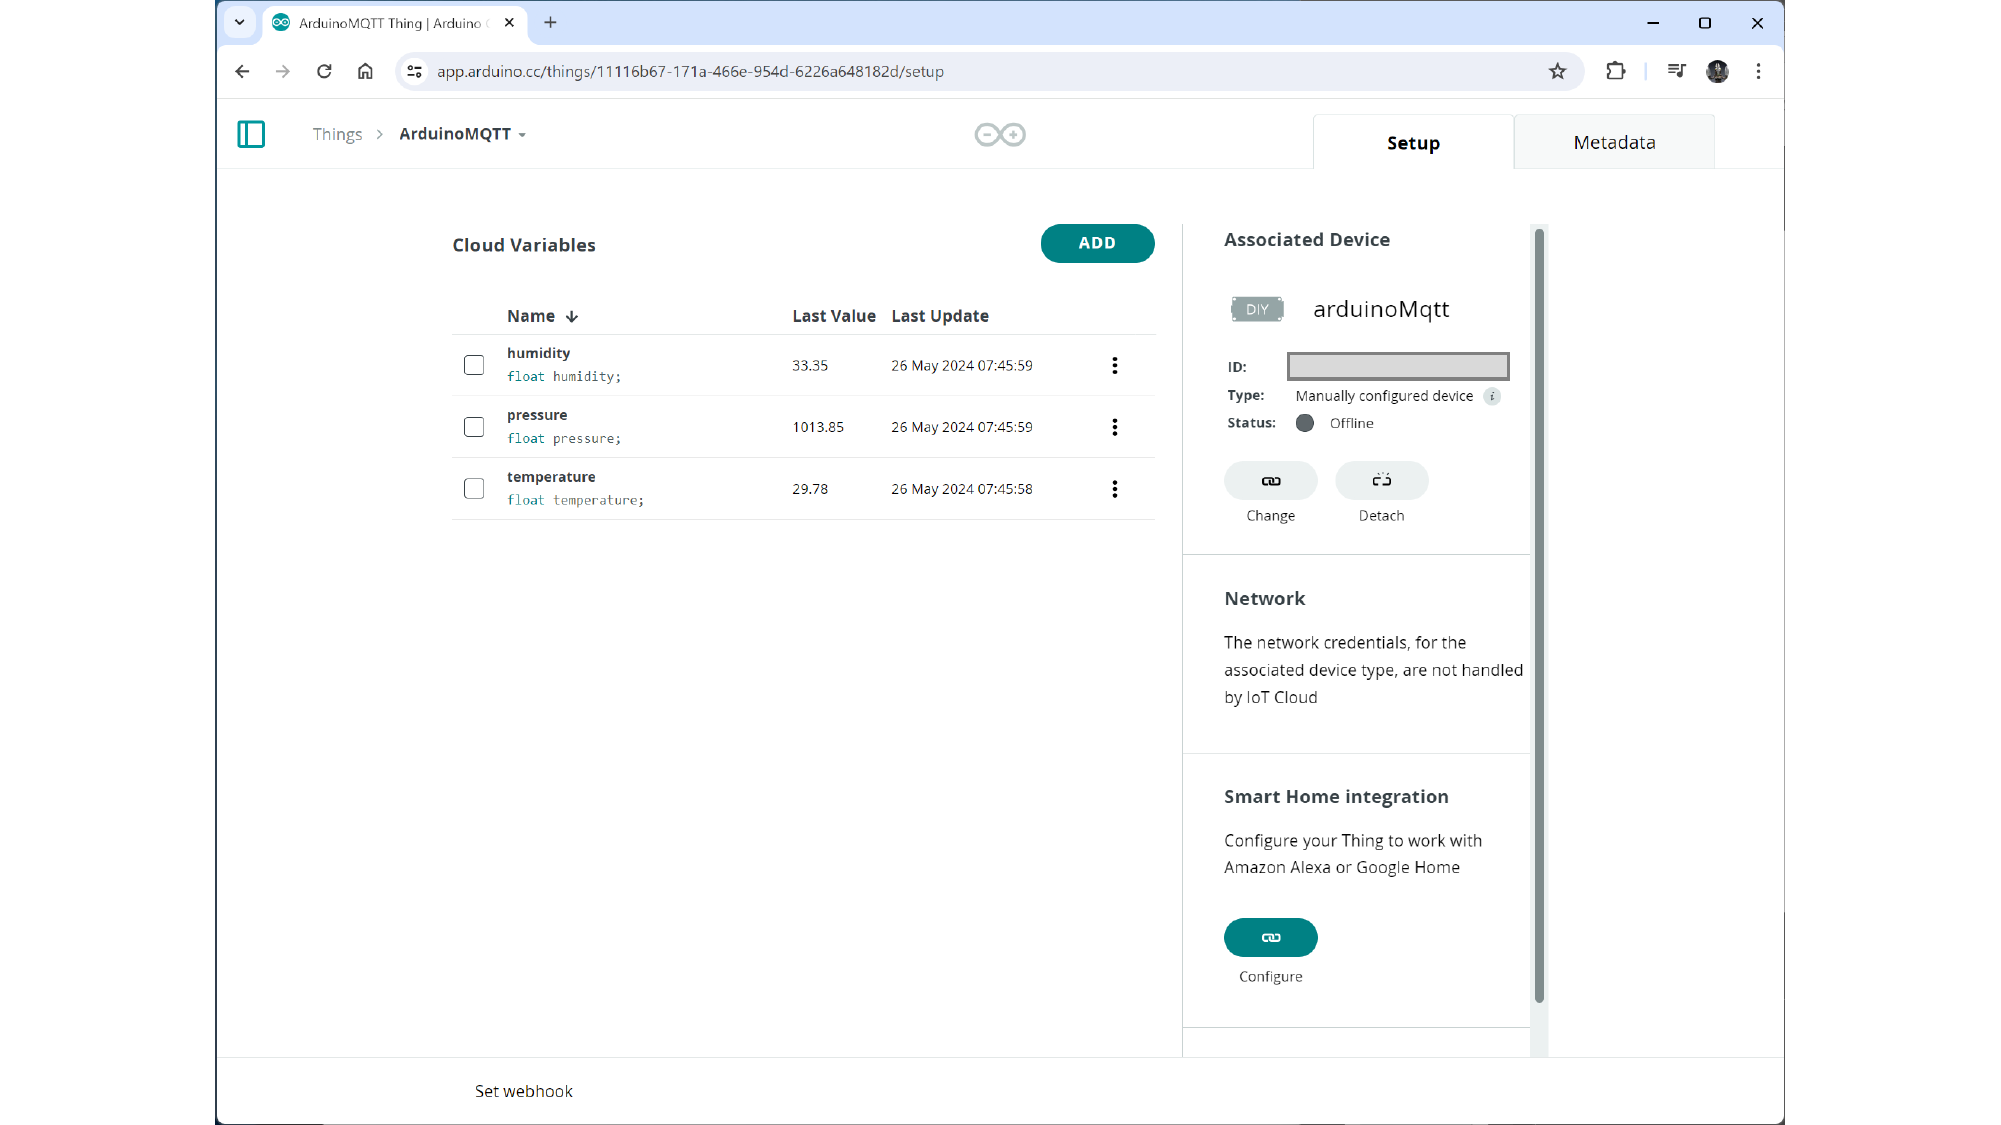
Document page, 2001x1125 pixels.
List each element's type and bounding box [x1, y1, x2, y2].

picture [214, 0, 1786, 1125]
